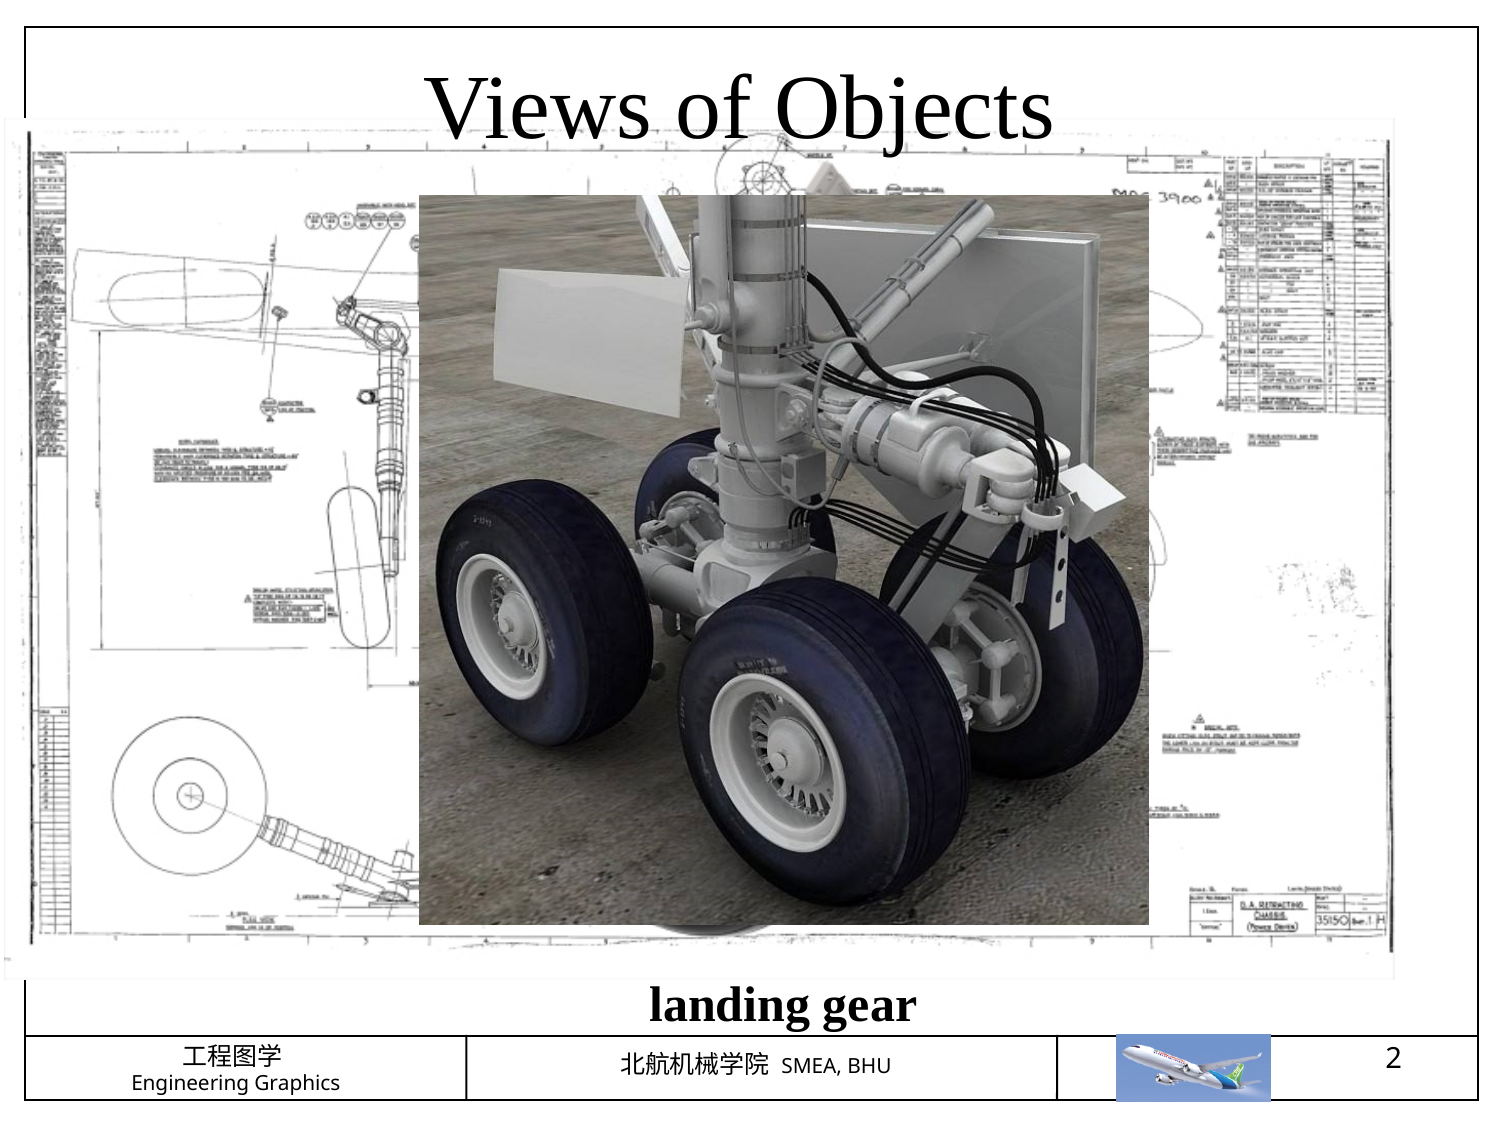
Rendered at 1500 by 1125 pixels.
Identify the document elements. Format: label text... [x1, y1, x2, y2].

title Views of Objects [102, 8, 1378, 116]
text_box landing gear [634, 987, 933, 1039]
picture [3, 117, 1395, 980]
picture [1116, 1034, 1271, 1102]
